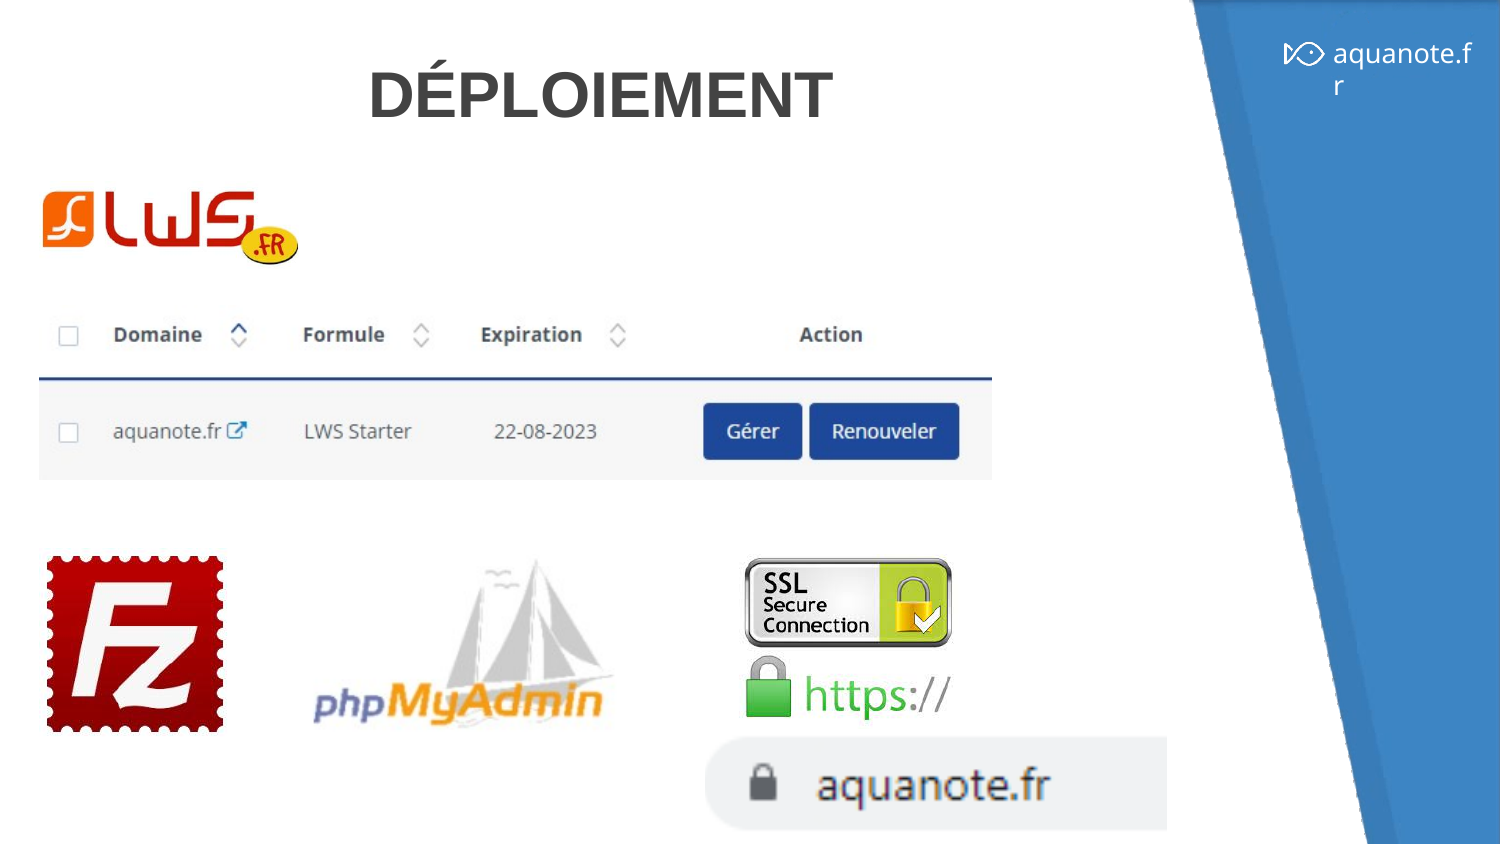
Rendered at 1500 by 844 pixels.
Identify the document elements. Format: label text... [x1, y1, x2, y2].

picture [1189, 0, 1500, 844]
picture [705, 554, 1167, 838]
picture [39, 305, 992, 480]
picture [39, 180, 300, 272]
picture [289, 554, 621, 742]
picture [39, 548, 239, 741]
text_box DÉPLOIEMENT [7, 37, 1183, 146]
